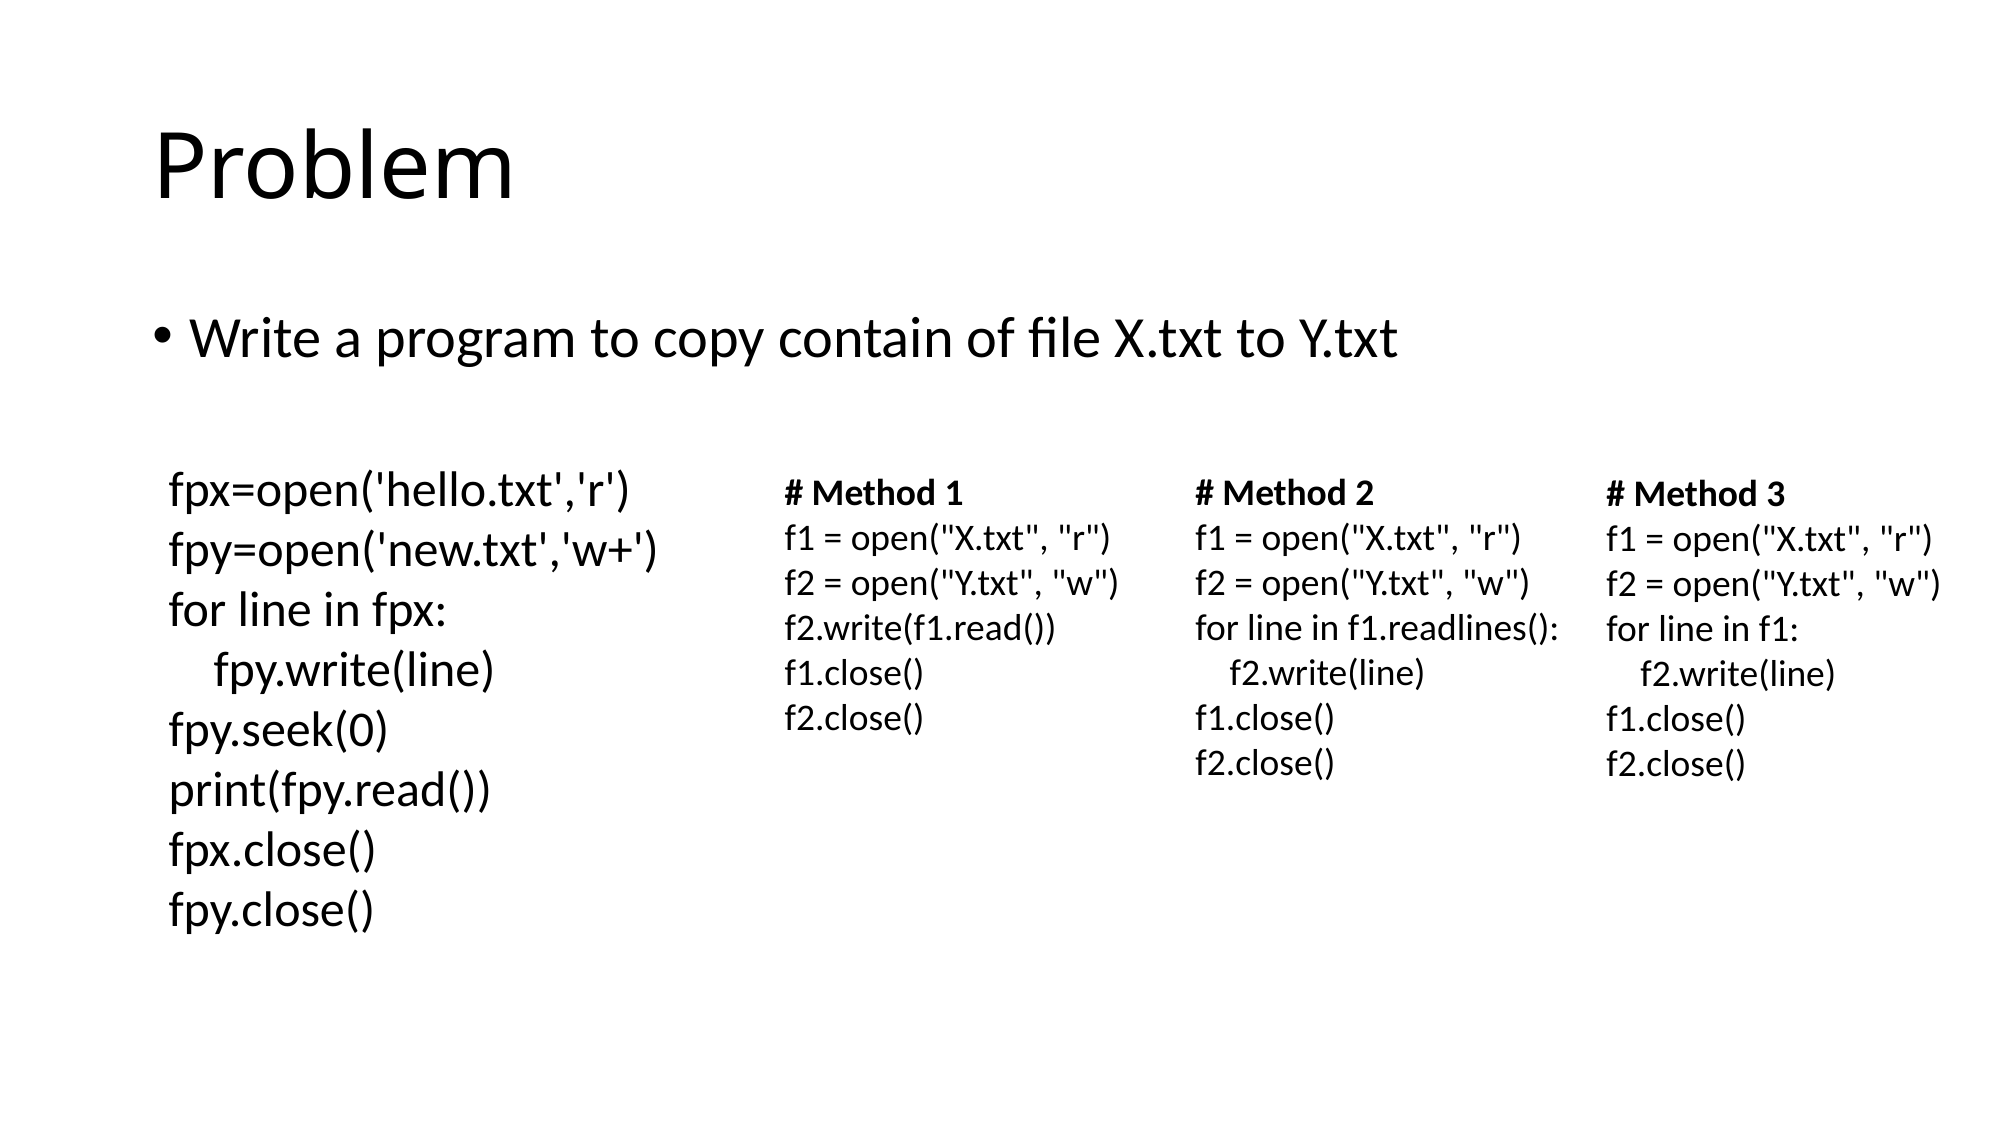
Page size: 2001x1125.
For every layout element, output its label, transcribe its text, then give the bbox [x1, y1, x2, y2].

list Write a program to copy contain of file X.txt to Y.txt [137, 299, 1863, 386]
title Problem [137, 59, 1863, 278]
text_box fpx=open('hello.txt','r') fpy=open('new.txt','w+') for line in fpx: fpy.write(line) fpy.seek(0) print(fpy.read()) fpx.close() fpy.close() [153, 449, 707, 944]
text_box # Method 1 f1 = open("X.txt", "r") f2 = open("Y.txt", "w") f2.write(f1.read()) f1.close() f2.close() [769, 461, 1165, 806]
text_box # Method 2 f1 = open("X.txt", "r") f2 = open("Y.txt", "w") for line in f1.readlines(): f2.write(line) f1.close() f2.close() [1180, 461, 1576, 791]
text_box # Method 3 f1 = open("X.txt", "r") f2 = open("Y.txt", "w") for line in f1: f2.write(line) f1.close() f2.close() [1591, 461, 1987, 792]
